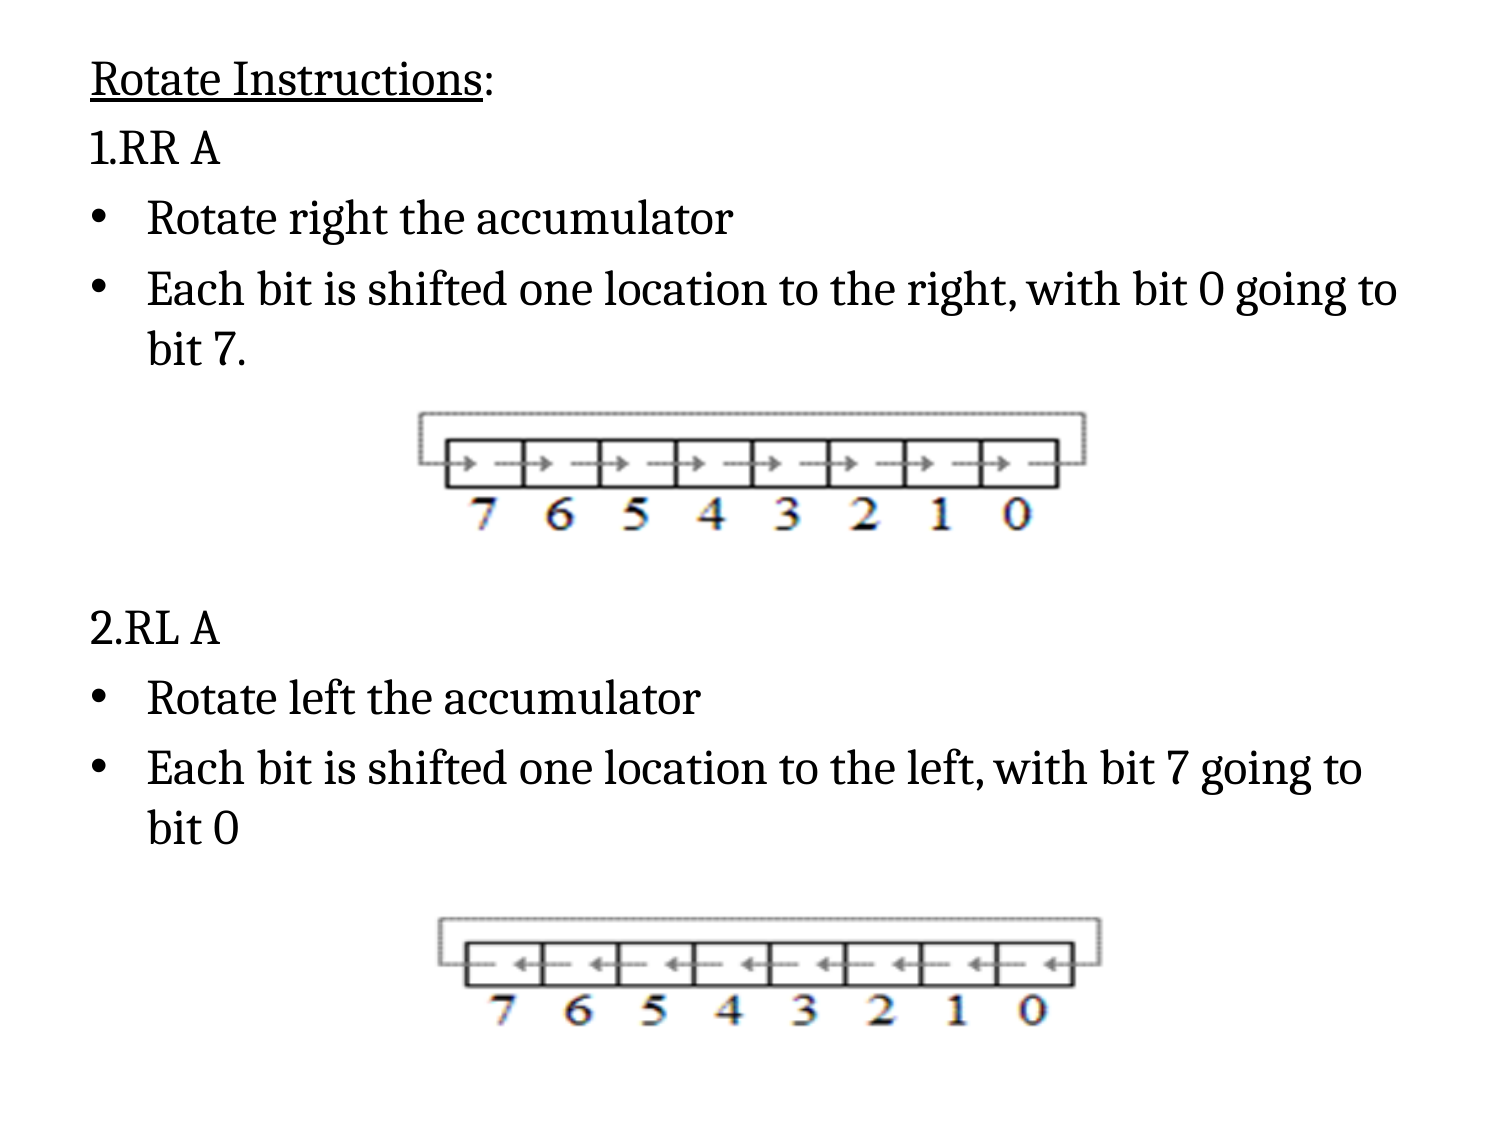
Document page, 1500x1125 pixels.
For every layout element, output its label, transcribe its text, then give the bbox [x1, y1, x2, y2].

picture [387, 387, 1104, 540]
list Rotate Instructions: 1.RR A Rotate right the accumulator Each bit is shifted one location to the right, with bit 0 going to bit 7. 2.RL A Rotate left the accumulator Each bit is shifted one location to the left, with bit 7 going to bit 0 [75, 37, 1425, 1088]
picture [399, 866, 1138, 1062]
